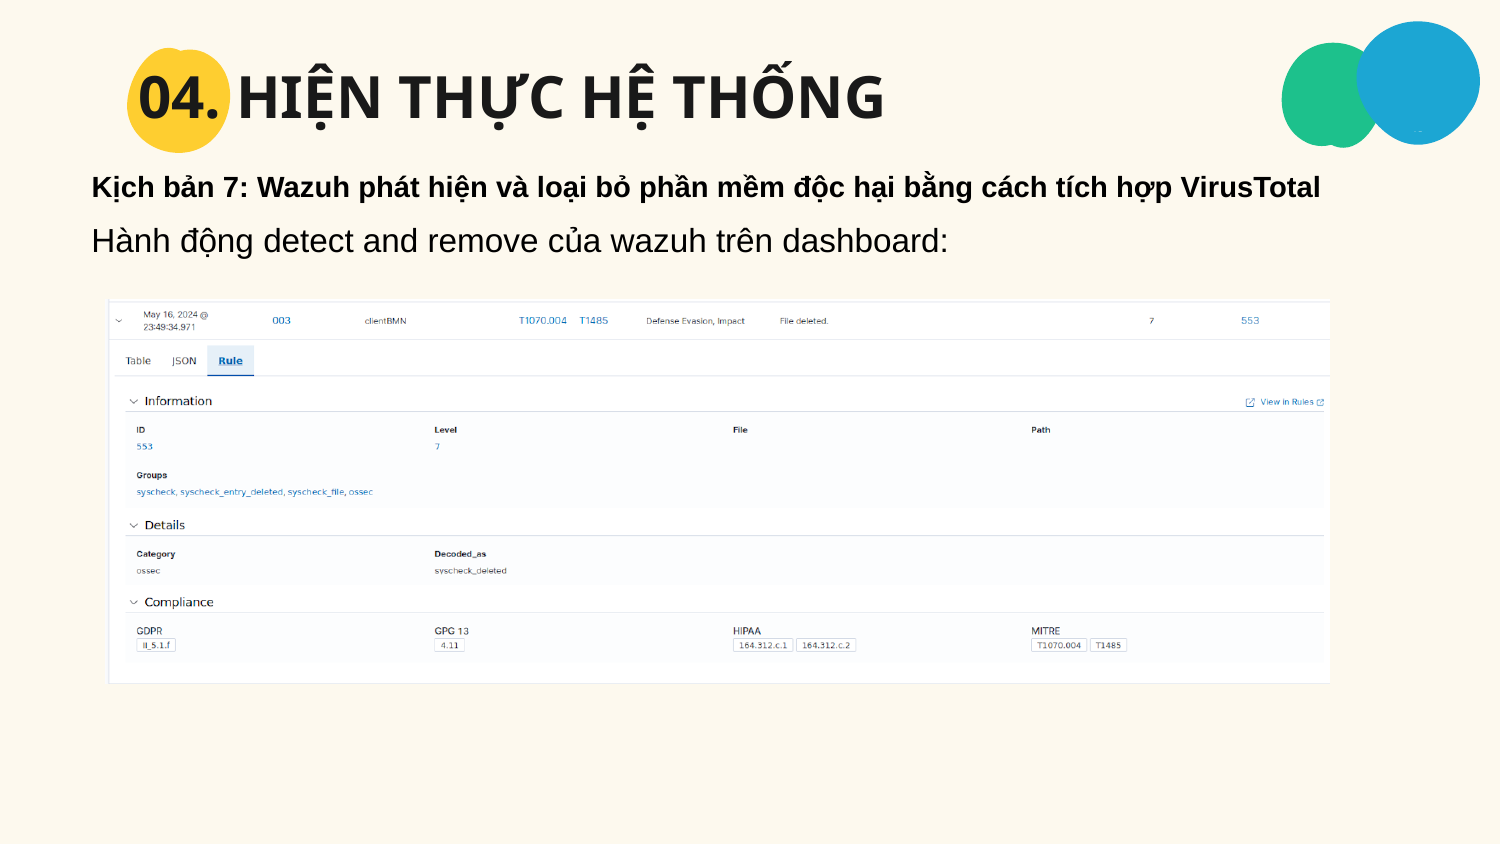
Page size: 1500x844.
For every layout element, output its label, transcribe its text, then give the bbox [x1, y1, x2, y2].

text_box [150, 145, 206, 153]
text_box [1356, 21, 1480, 145]
text_box [1307, 42, 1361, 50]
picture [105, 299, 1331, 685]
text_box Kịch bản 7: Wazuh phát hiện và loại bỏ phần mềm độc hại bằng cách tích hợp VirusTotal [76, 161, 1467, 211]
title 04. HIỆN THỰC HỆ THỐNG [123, 50, 1389, 145]
text_box Hành động detect and remove của wazuh trên dashboard: [76, 211, 1373, 386]
